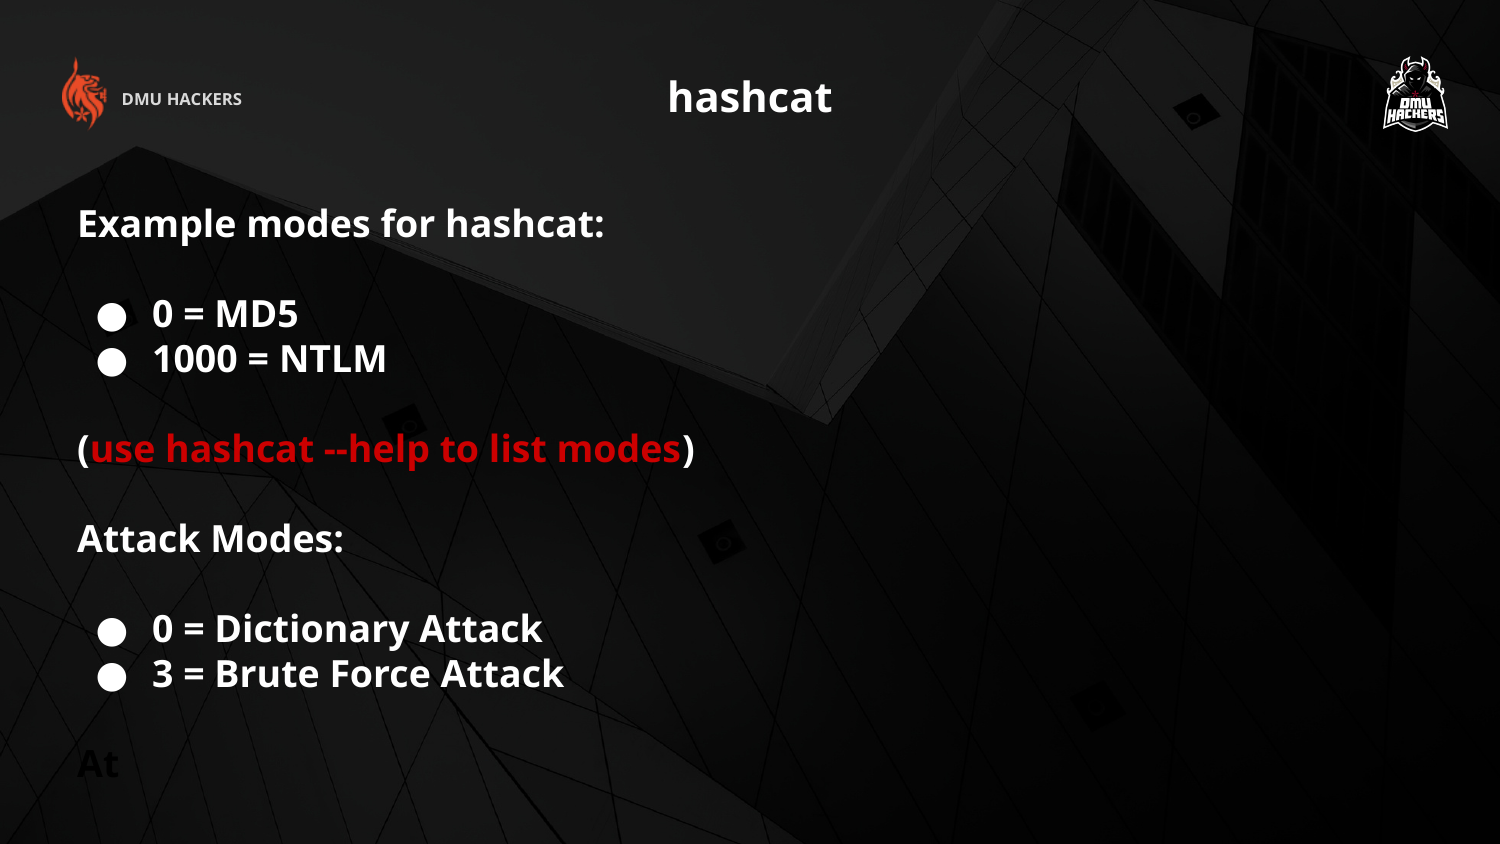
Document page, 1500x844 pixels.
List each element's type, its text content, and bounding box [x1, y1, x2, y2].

text_box [1383, 56, 1448, 132]
text_box [0, 0, 1500, 844]
text_box [62, 56, 107, 132]
text_box hashcat [254, 55, 1246, 136]
text_box DMU HACKERS [121, 80, 254, 109]
text_box Example modes for hashcat: 0 = MD5 1000 = NTLM (use hashcat --help to list modes) Attack Modes: 0 = Dictionary Attack 3 = Brute Force Attack At [62, 185, 1448, 801]
